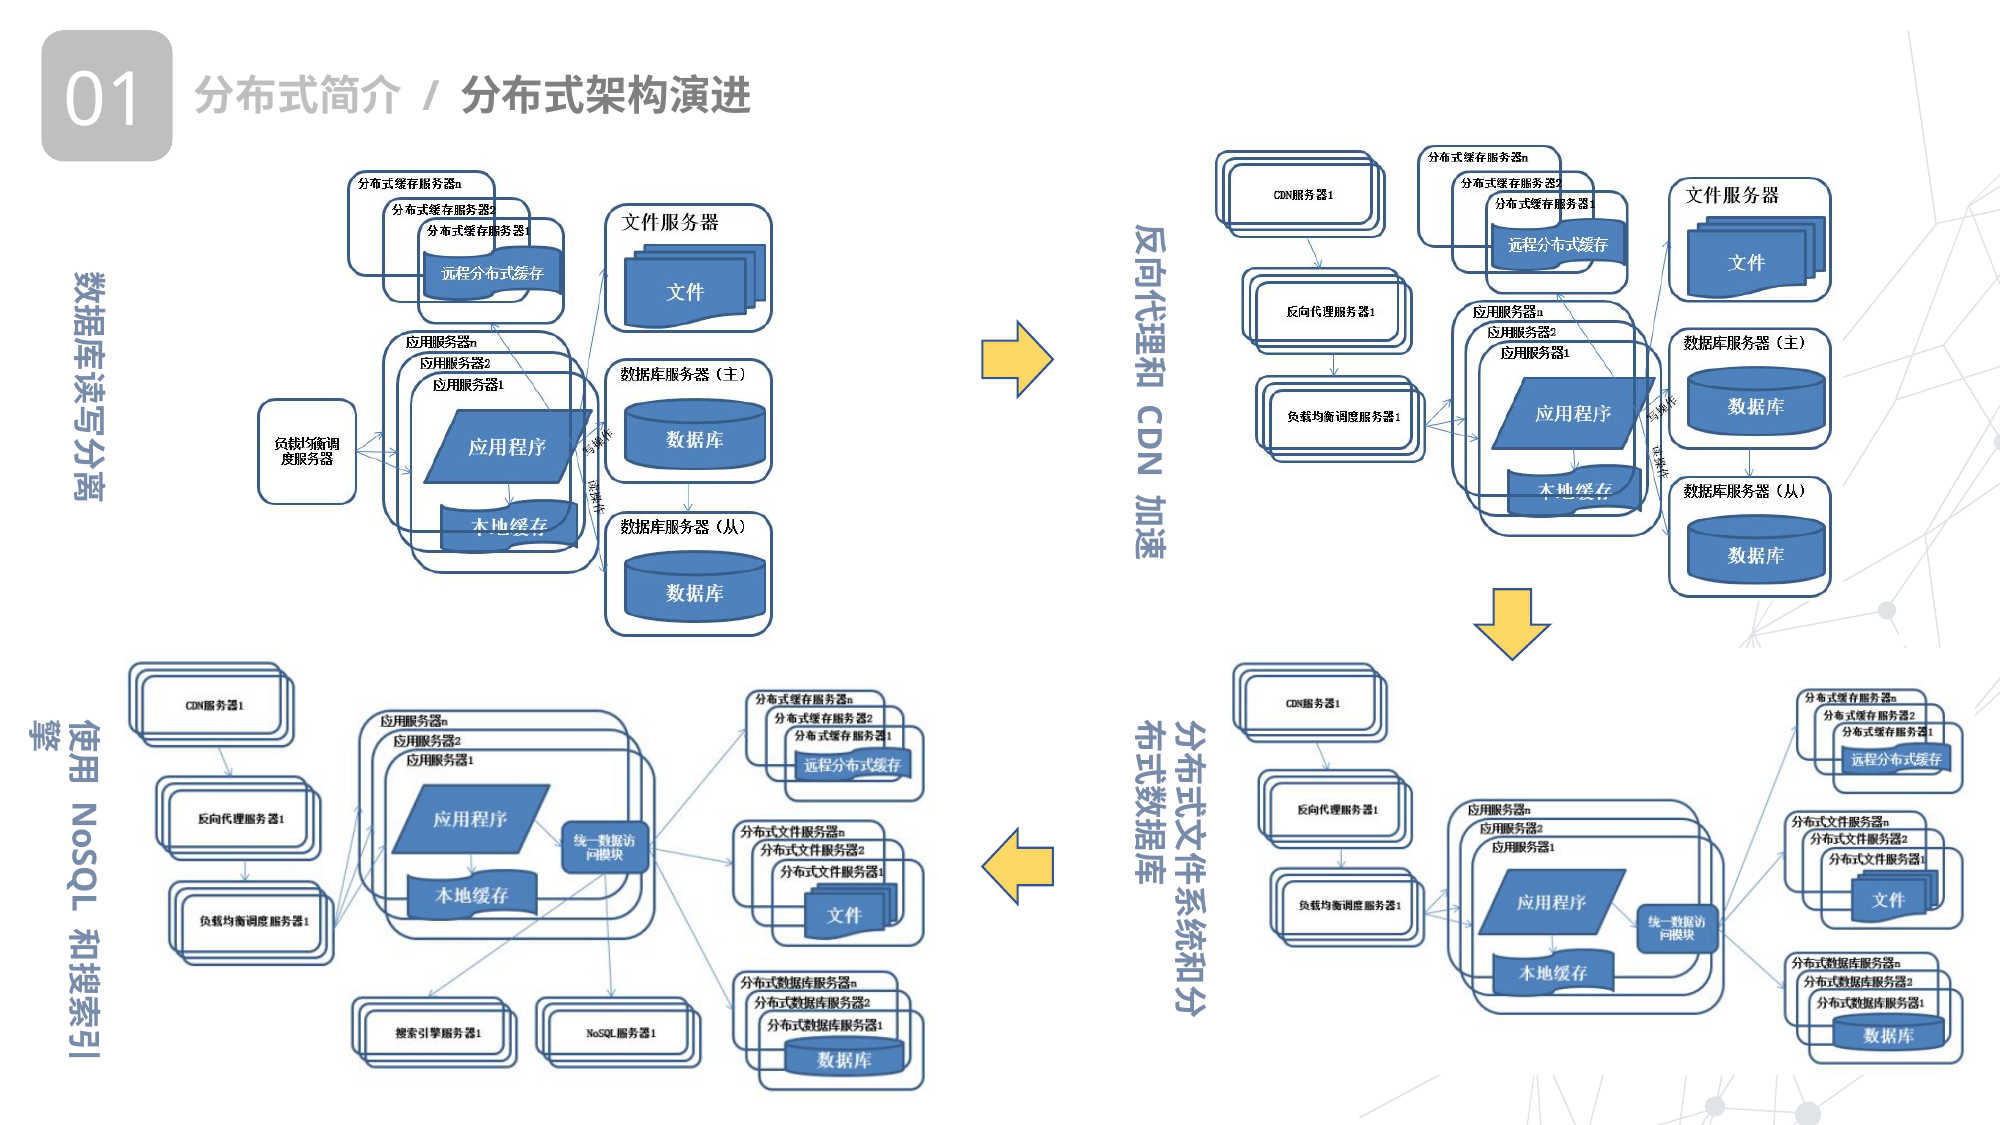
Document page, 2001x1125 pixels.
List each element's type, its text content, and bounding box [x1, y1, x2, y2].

picture [124, 145, 936, 1097]
picture [1209, 137, 1843, 601]
text_box [981, 319, 1055, 400]
text_box [1656, 1075, 1865, 1125]
text_box [1552, 1075, 1577, 1125]
text_box [1536, 1075, 1542, 1125]
text_box 数据库读写分离 [47, 256, 118, 590]
picture [1230, 648, 1975, 1075]
text_box 反向代理和 CDN 加速 [1108, 208, 1179, 586]
text_box 分布式简介 / 分布式架构演进 [194, 35, 958, 138]
text_box 使用 NoSQL 和搜索引擎 [42, 704, 114, 1094]
text_box [1358, 1075, 1441, 1119]
text_box 分布式文件系统和分布式数据库 [1107, 704, 1219, 1038]
text_box [1975, 677, 2000, 710]
text_box [1738, 30, 2000, 648]
text_box [1526, 1075, 1535, 1125]
text_box [1589, 1075, 1604, 1125]
text_box 01 [41, 30, 173, 162]
text_box [1472, 601, 1553, 648]
text_box [980, 826, 1054, 907]
